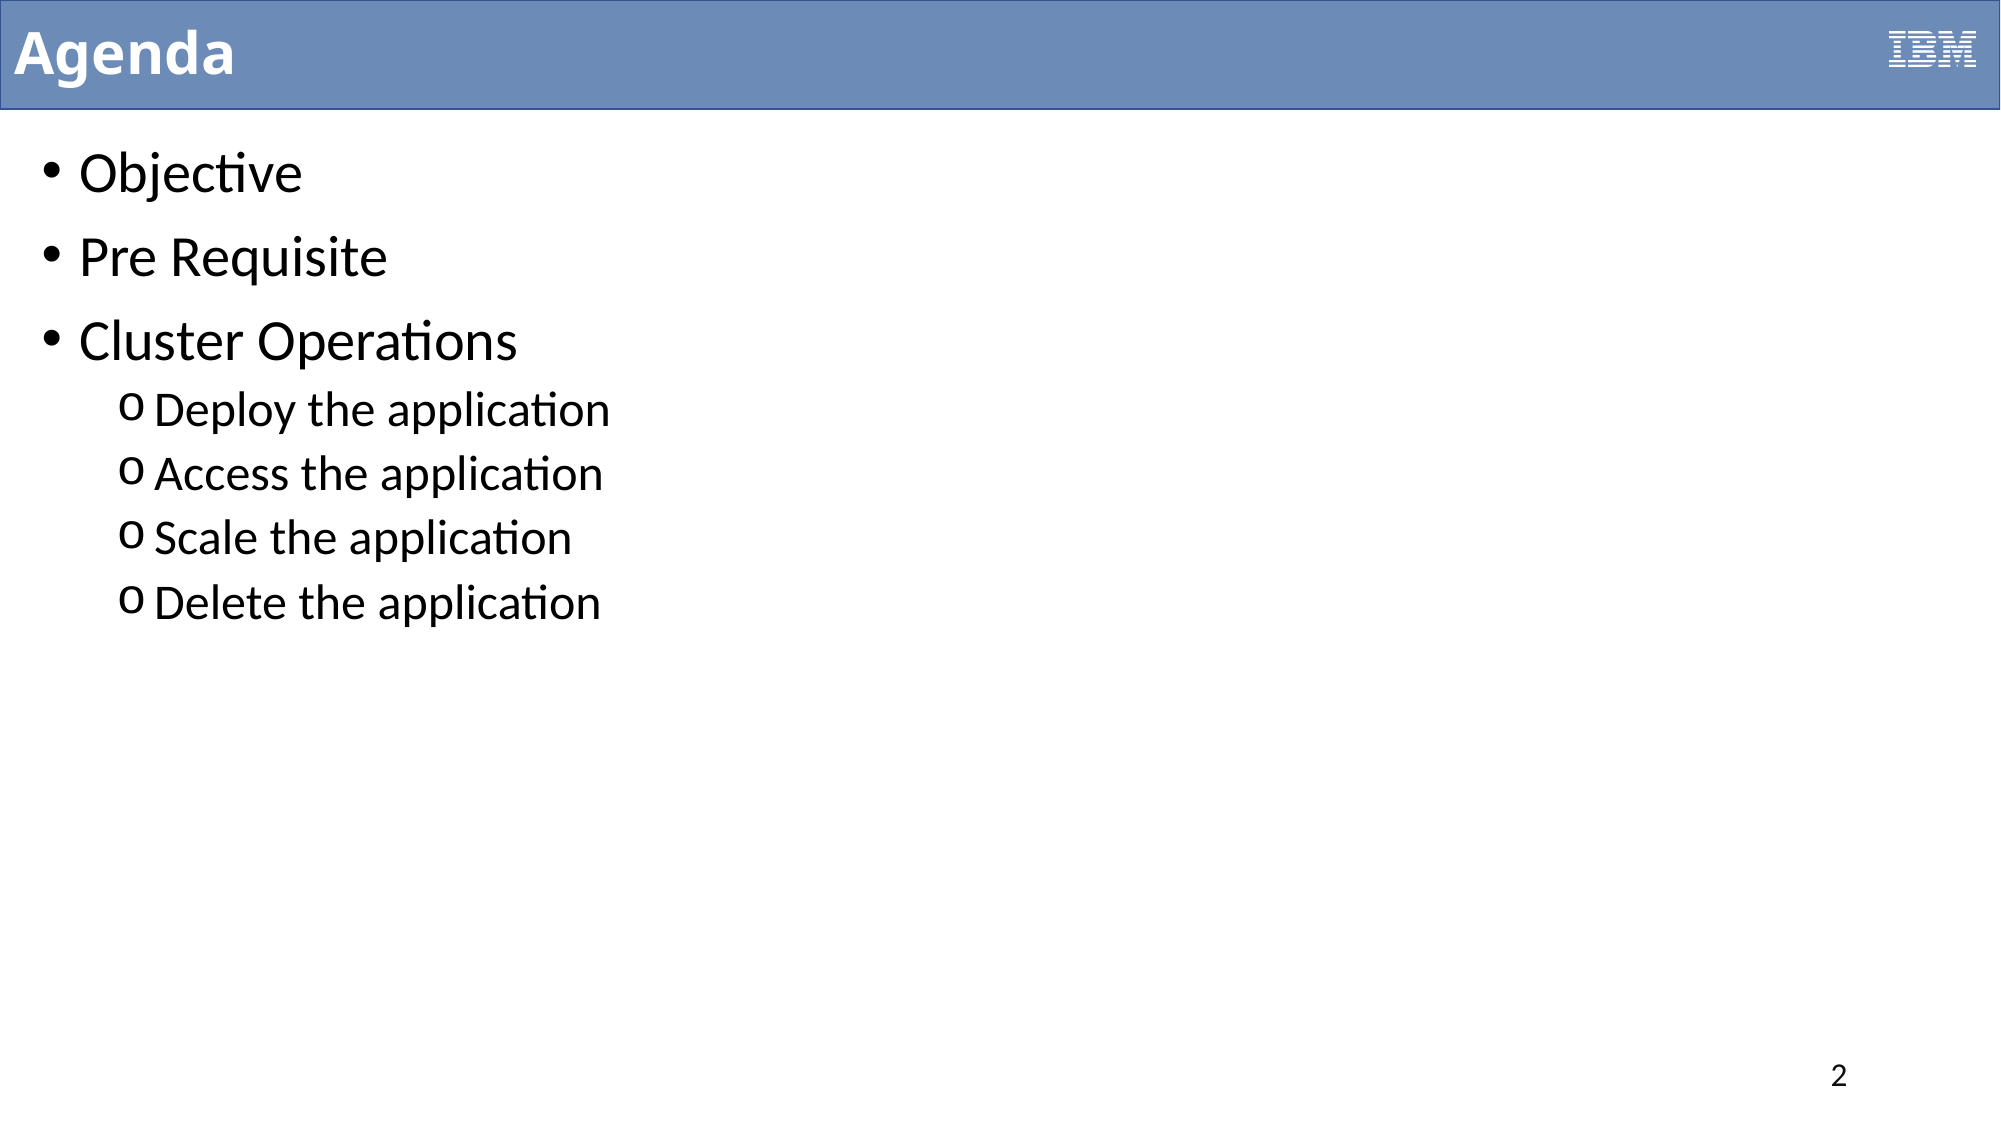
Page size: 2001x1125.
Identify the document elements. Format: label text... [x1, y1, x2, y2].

title Agenda [0, 3, 2000, 109]
slide_number 2 [1412, 1042, 1863, 1103]
list Objective Pre Requisite Cluster Operations Deploy the application Access the application Scale the application Delete the application [26, 134, 1958, 1001]
